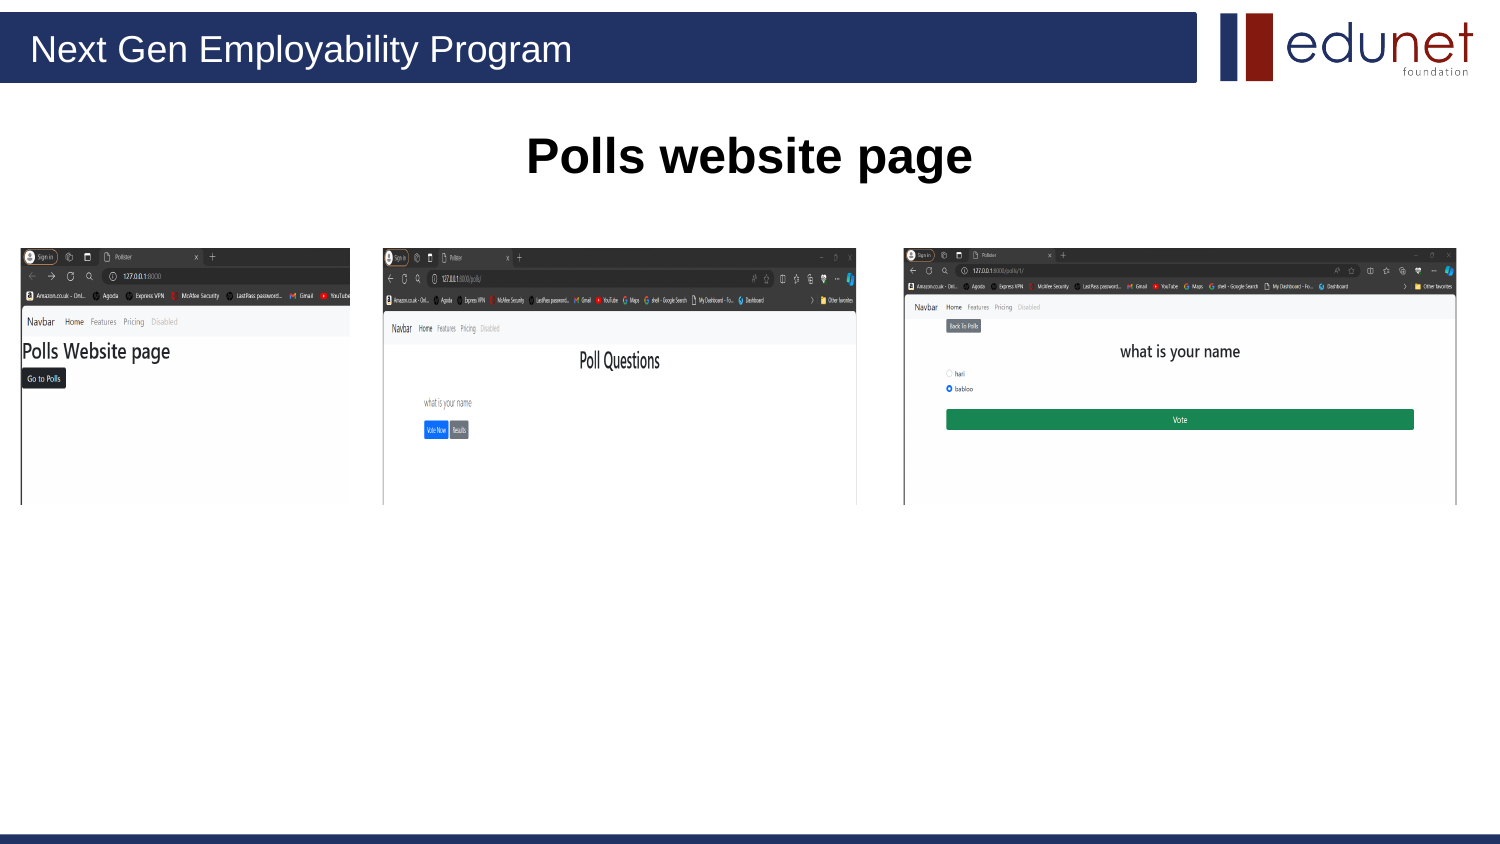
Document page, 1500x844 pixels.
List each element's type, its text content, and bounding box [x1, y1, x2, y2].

picture [903, 248, 1457, 506]
title Polls website page [103, 98, 1397, 208]
picture [382, 248, 857, 506]
picture [1279, 14, 1482, 83]
picture [20, 248, 351, 506]
